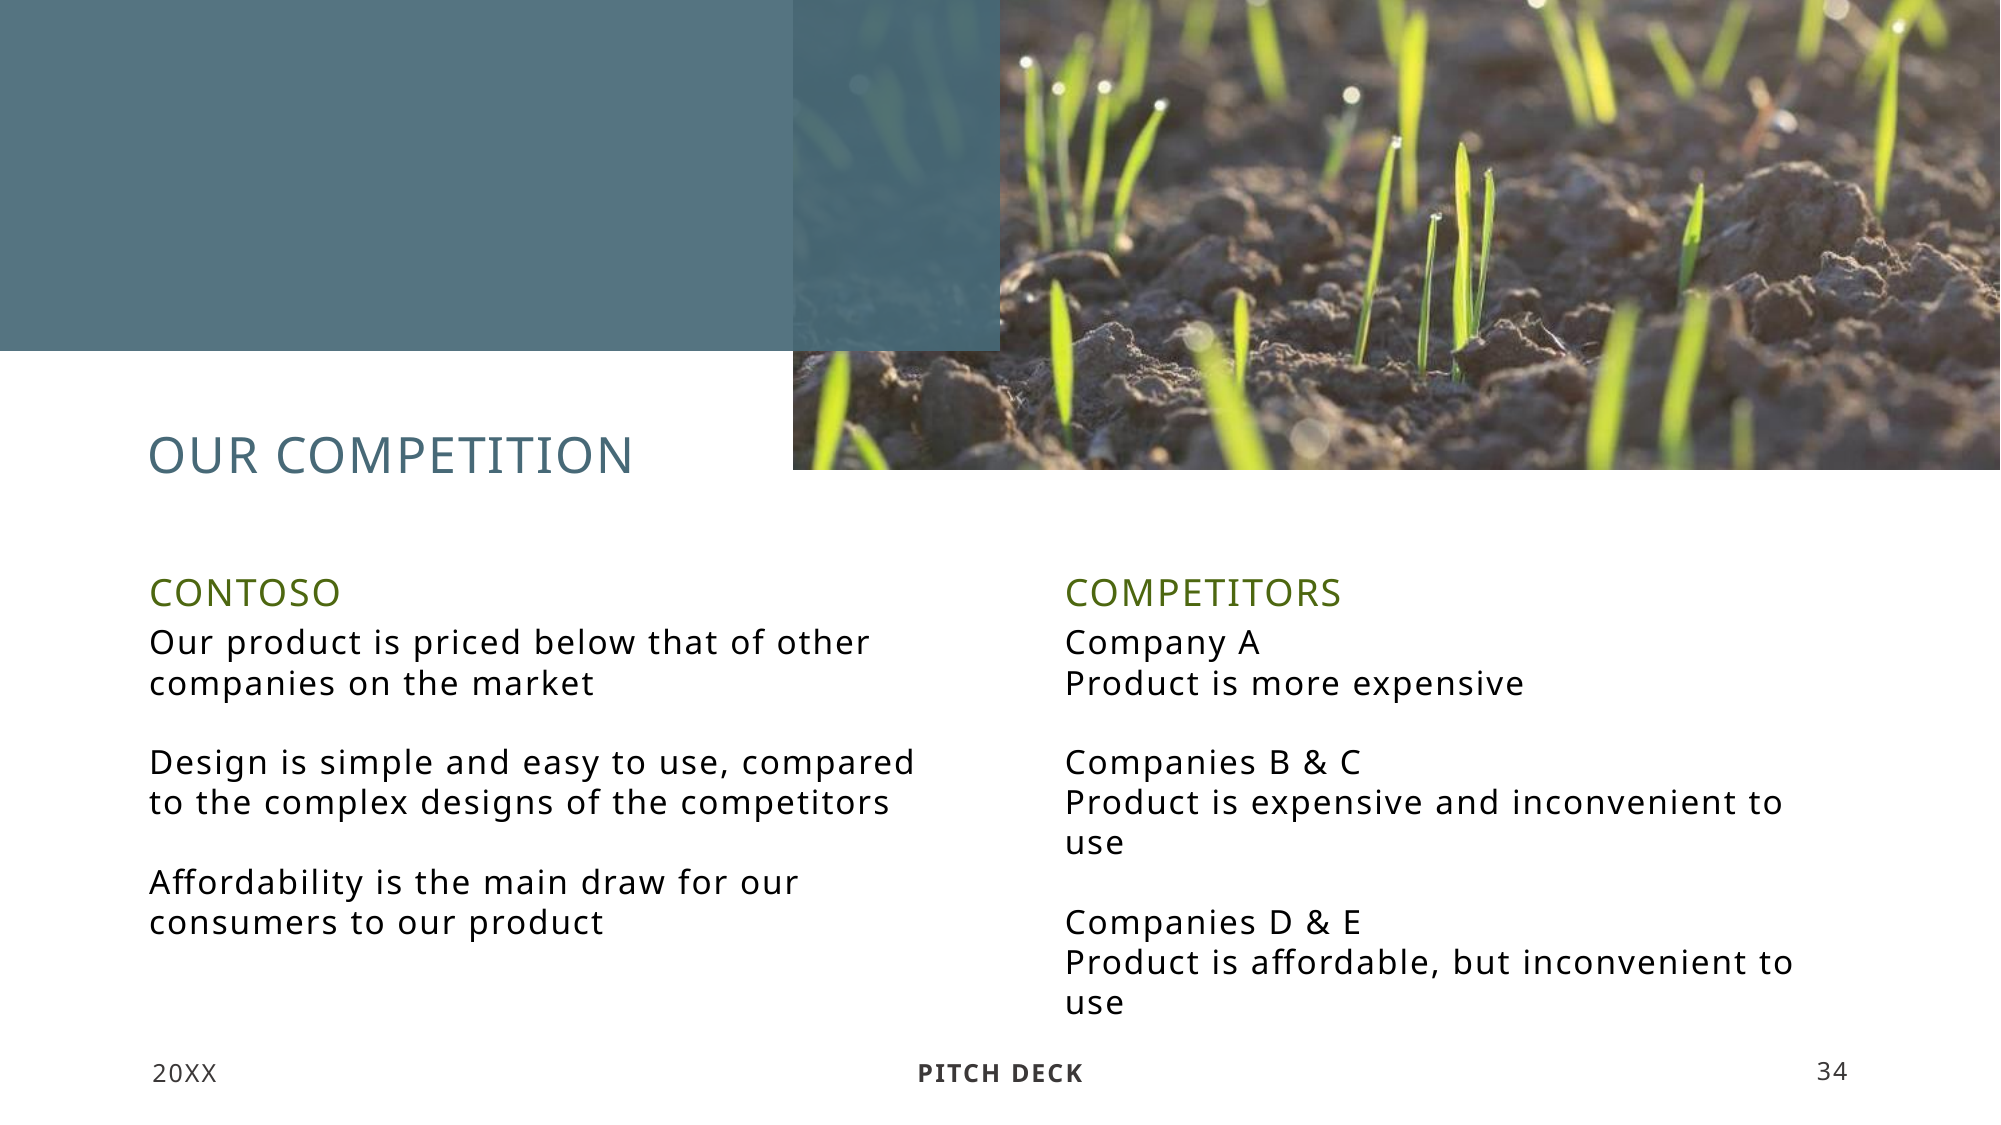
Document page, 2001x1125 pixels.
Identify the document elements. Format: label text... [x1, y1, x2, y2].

list contoso [134, 552, 947, 614]
picture [793, 0, 2000, 470]
list Competitors [1050, 552, 1863, 614]
list Our product is priced below that of other companies on the market​ Design is simple and easy to use, compared to the complex designs of the competitors​ Affordability is the main draw for our consumers to our product​ [134, 614, 947, 950]
text_box [0, 0, 793, 352]
footer Pitch deck [662, 1042, 1338, 1103]
slide_number 34 [1412, 1042, 1863, 1103]
list Company A​ Product is more expensive​ Companies B & C ​ Product is expensive and inconvenient to use​ Companies D & E​ Product is affordable, but inconvenient to use [1050, 614, 1863, 950]
title Our competition [132, 401, 813, 492]
slide_number 20XX [137, 1042, 588, 1103]
